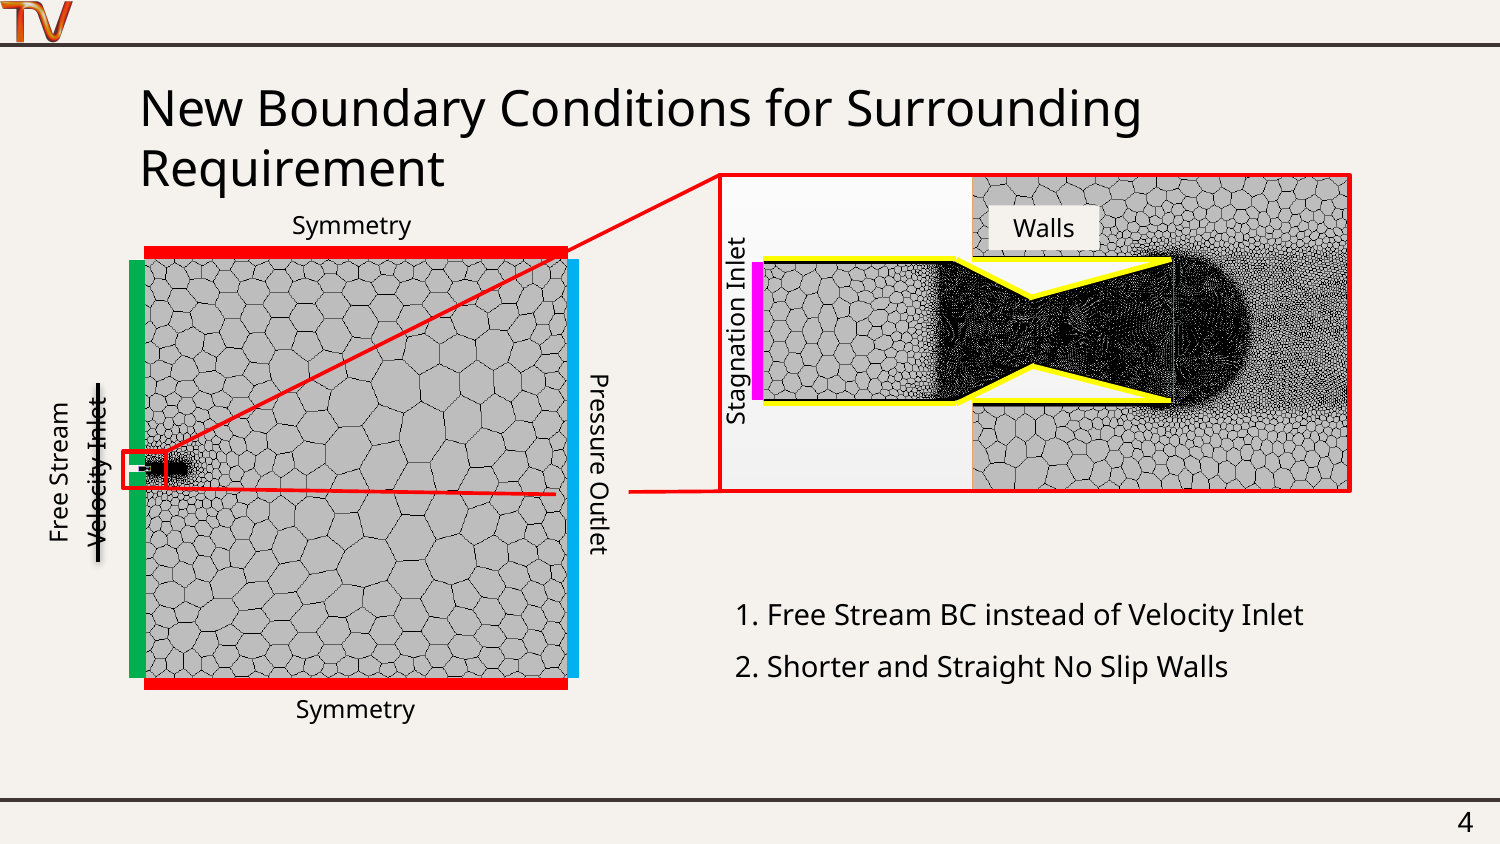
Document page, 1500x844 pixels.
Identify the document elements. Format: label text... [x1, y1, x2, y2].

text_box [142, 244, 160, 257]
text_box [956, 365, 1032, 404]
text_box Symmetry [273, 686, 438, 731]
text_box [142, 686, 273, 691]
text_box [165, 488, 557, 495]
picture [719, 174, 1350, 492]
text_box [1033, 258, 1172, 299]
text_box [128, 490, 132, 680]
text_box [165, 174, 721, 452]
text_box Pressure Outlet [578, 460, 623, 608]
title New Boundary Conditions for Surrounding Requirement [124, 60, 1391, 155]
text_box 4 [1442, 796, 1491, 844]
text_box Free Stream [35, 261, 80, 684]
text_box [571, 460, 580, 680]
text_box [127, 258, 135, 449]
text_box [956, 259, 1034, 299]
picture [136, 258, 566, 678]
text_box [438, 684, 569, 691]
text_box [1033, 366, 1167, 401]
text_box 1. Free Stream BC instead of Velocity Inlet [720, 588, 1428, 639]
text_box 2. Shorter and Straight No Slip Walls [720, 640, 1500, 691]
text_box Velocity Inlet [80, 367, 118, 578]
text_box [121, 449, 131, 490]
picture [0, 1, 74, 44]
